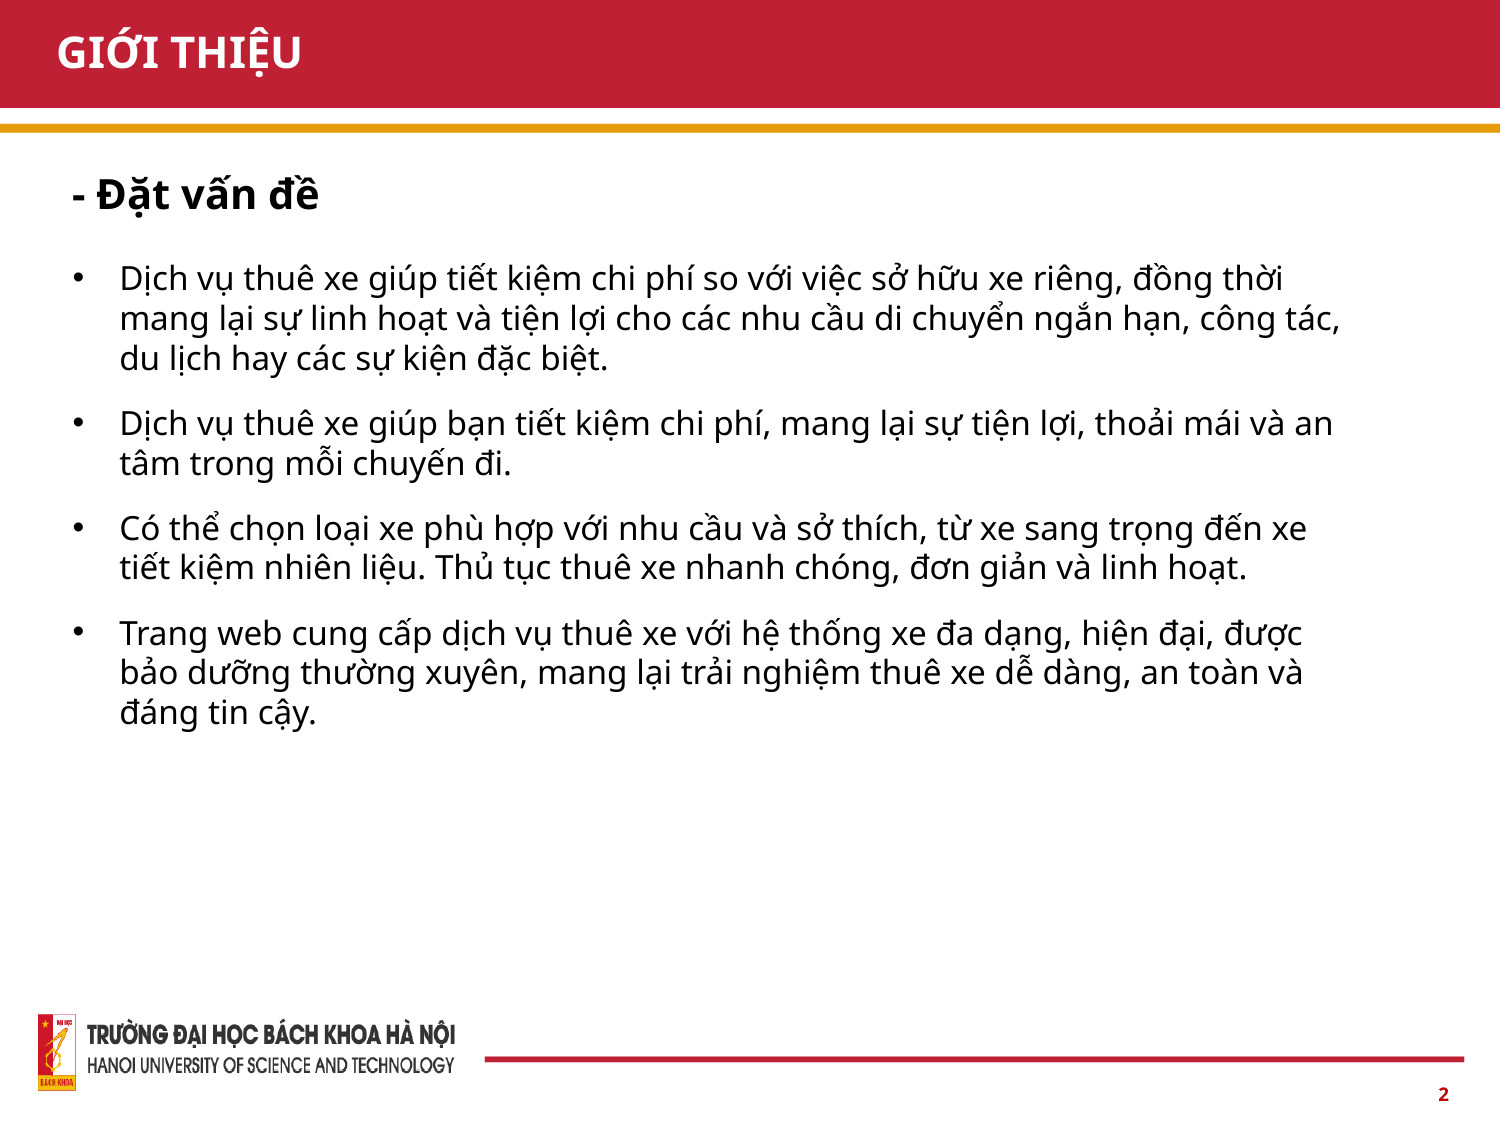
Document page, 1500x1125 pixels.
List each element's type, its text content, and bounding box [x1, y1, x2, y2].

title GIỚI THIỆU [41, 18, 1459, 90]
picture [0, 0, 1500, 1125]
slide_number 2 [1126, 1065, 1464, 1125]
text_box Dịch vụ thuê xe giúp tiết kiệm chi phí so với việc sở hữu xe riêng, đồng thời mang lại sự linh hoạt và tiện lợi cho các nhu cầu di chuyển ngắn hạn, công tác, du lịch hay các sự kiện đặc biệt. Dịch vụ thuê xe giúp bạn tiết kiệm chi phí, mang lại sự tiện lợi, thoải mái và an tâm trong mỗi chuyến đi. Có thể chọn loại xe phù hợp với nhu cầu và sở thích, từ xe sang trọng đến xe tiết kiệm nhiên liệu. Thủ tục thuê xe nhanh chóng, đơn giản và linh hoạt. Trang web cung cấp dịch vụ thuê xe với hệ thống xe đa dạng, hiện đại, được bảo dưỡng thường xuyên, mang lại trải nghiệm thuê xe dễ dàng, an toàn và đáng tin cậy. [57, 249, 1368, 739]
text_box - Đặt vấn đề [57, 148, 1368, 226]
